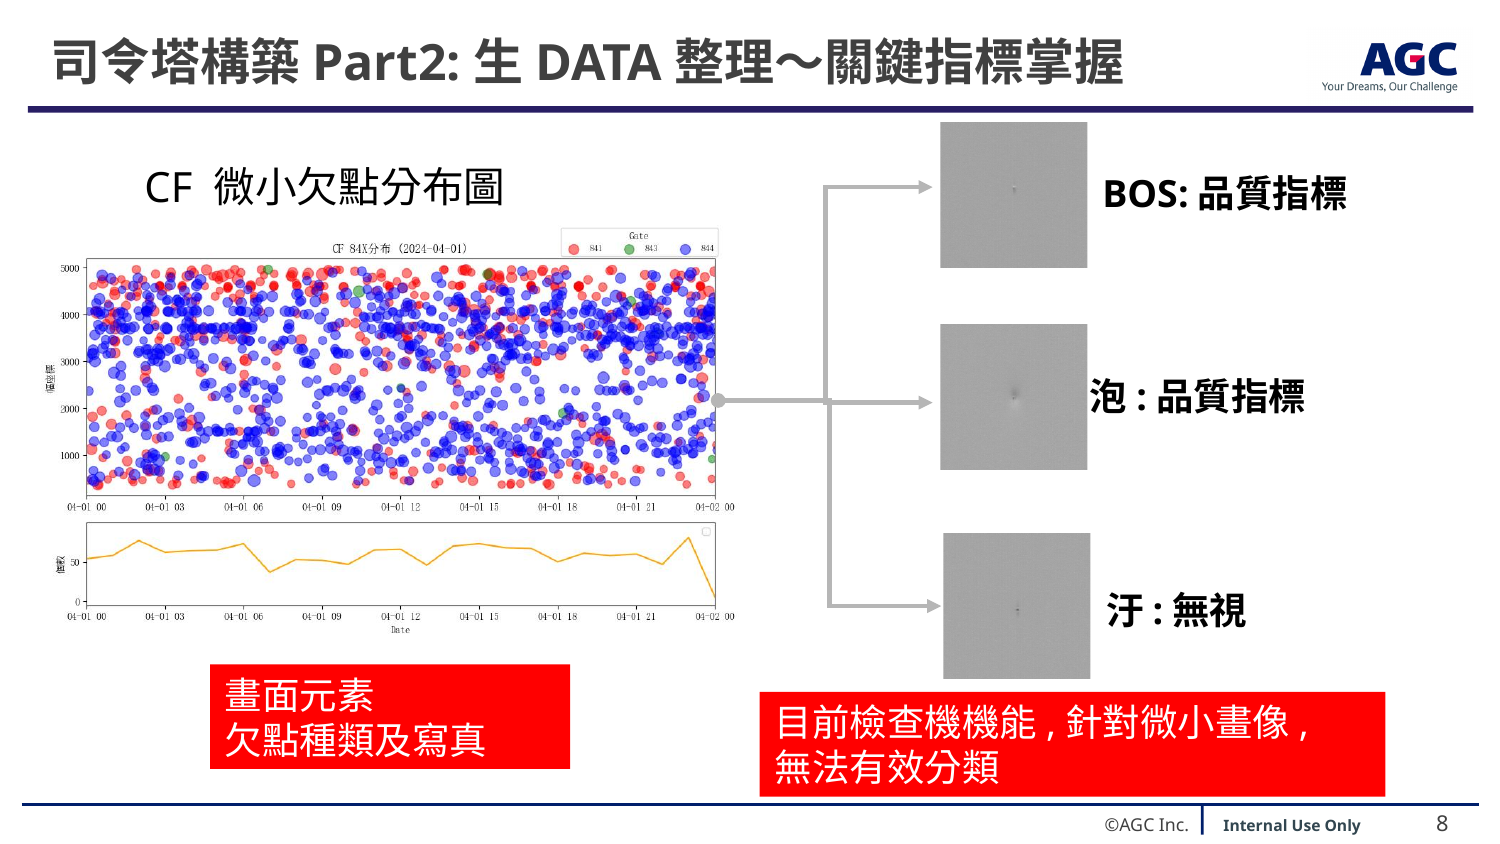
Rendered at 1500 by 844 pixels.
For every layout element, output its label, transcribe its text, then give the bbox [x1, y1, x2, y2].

text_box 畫面元素 欠點種類及寫真 [210, 664, 571, 769]
picture [943, 533, 1091, 679]
text_box 目前檢查機機能,針對微小畫像, 無法有效分類 [759, 691, 1386, 797]
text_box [718, 187, 933, 399]
picture [1306, 27, 1473, 106]
title 司令塔構築Part2:生DATA整理～關鍵指標掌握 [35, 22, 1300, 106]
picture [940, 122, 1088, 268]
text_box 汙:無視 [1091, 581, 1305, 644]
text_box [718, 399, 942, 606]
text_box BOS:品質指標 [1088, 153, 1394, 237]
text_box 泡:品質指標 [1088, 365, 1328, 433]
picture [35, 219, 745, 645]
picture [940, 324, 1088, 470]
text_box CF 微小欠點分布圖 [129, 153, 544, 219]
